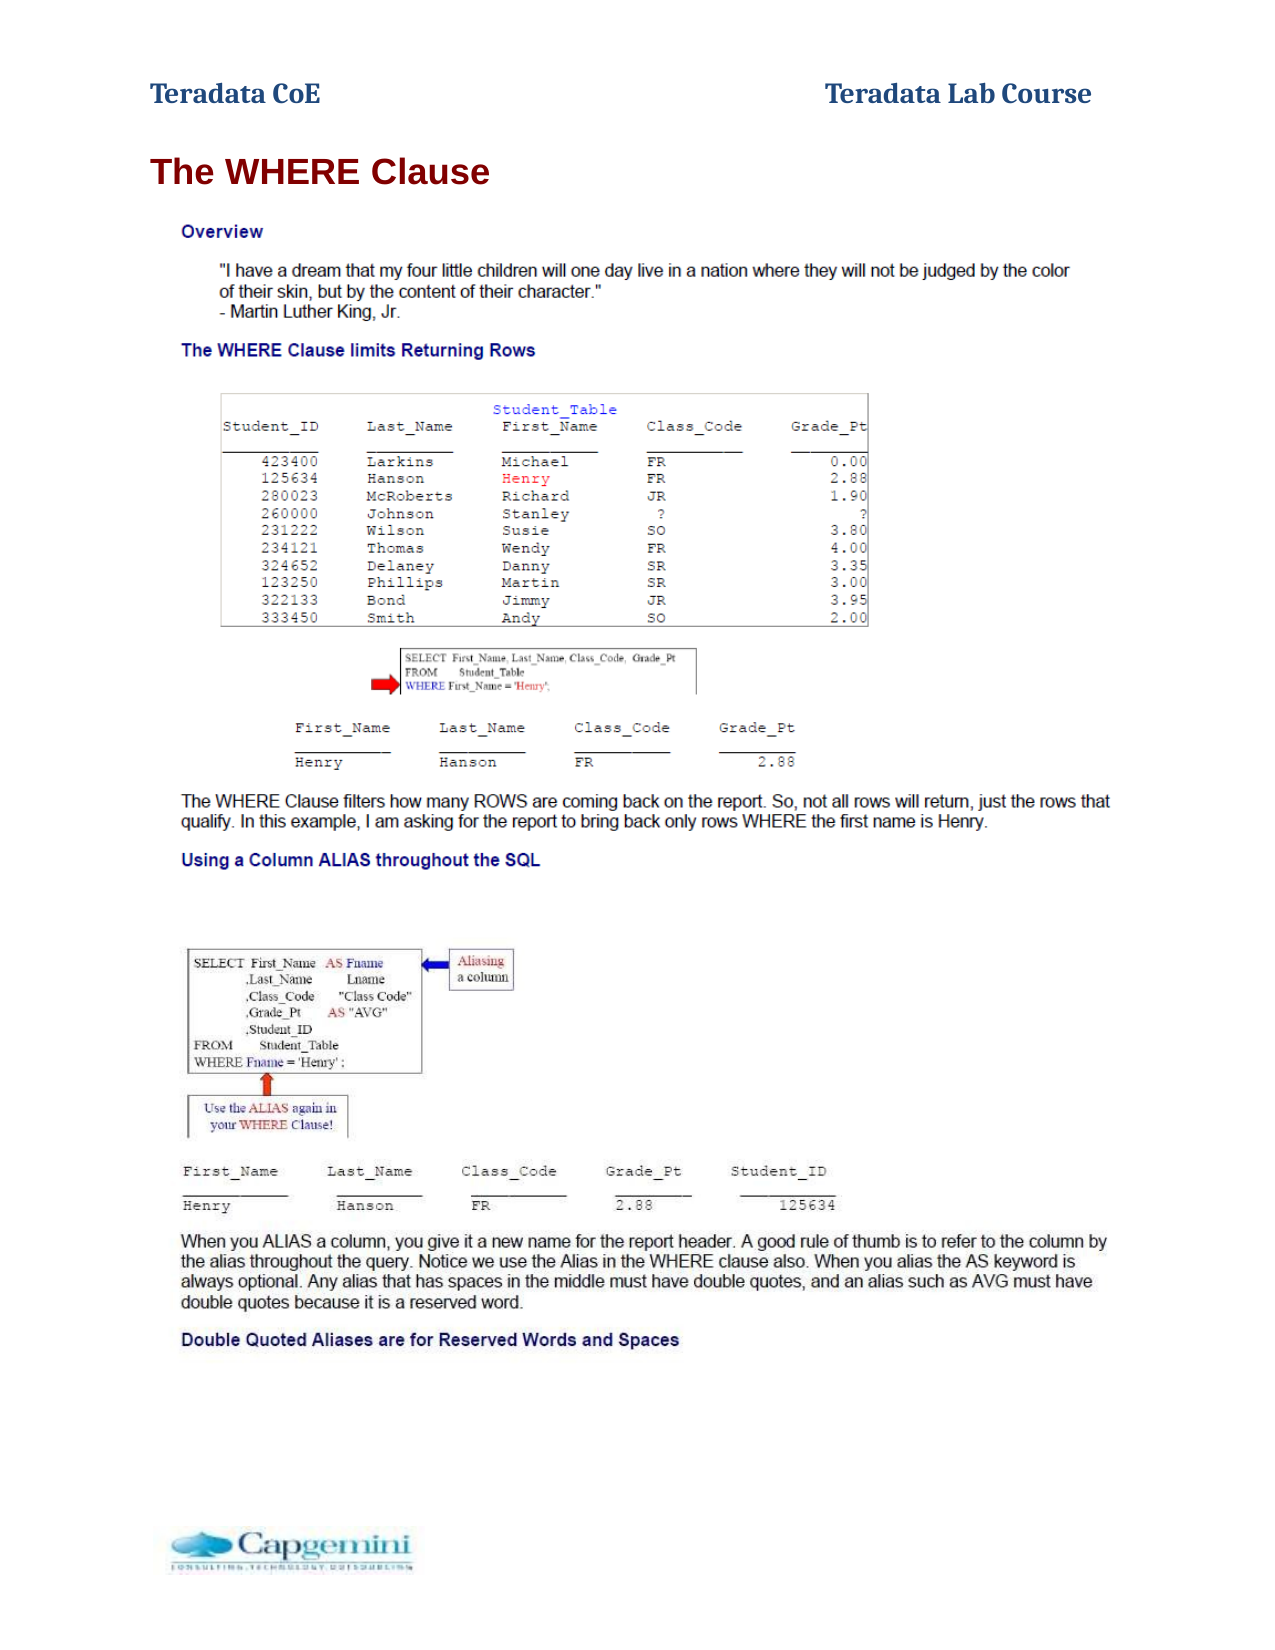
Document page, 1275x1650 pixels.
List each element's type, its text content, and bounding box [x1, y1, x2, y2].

text_box [153, 920, 1127, 1407]
text_box Teradata Lab Course [823, 76, 1109, 111]
text_box The WHERE Clause [147, 152, 499, 193]
text_box [153, 1526, 425, 1575]
text_box Teradata CoE [147, 76, 336, 111]
text_box [153, 218, 1129, 894]
